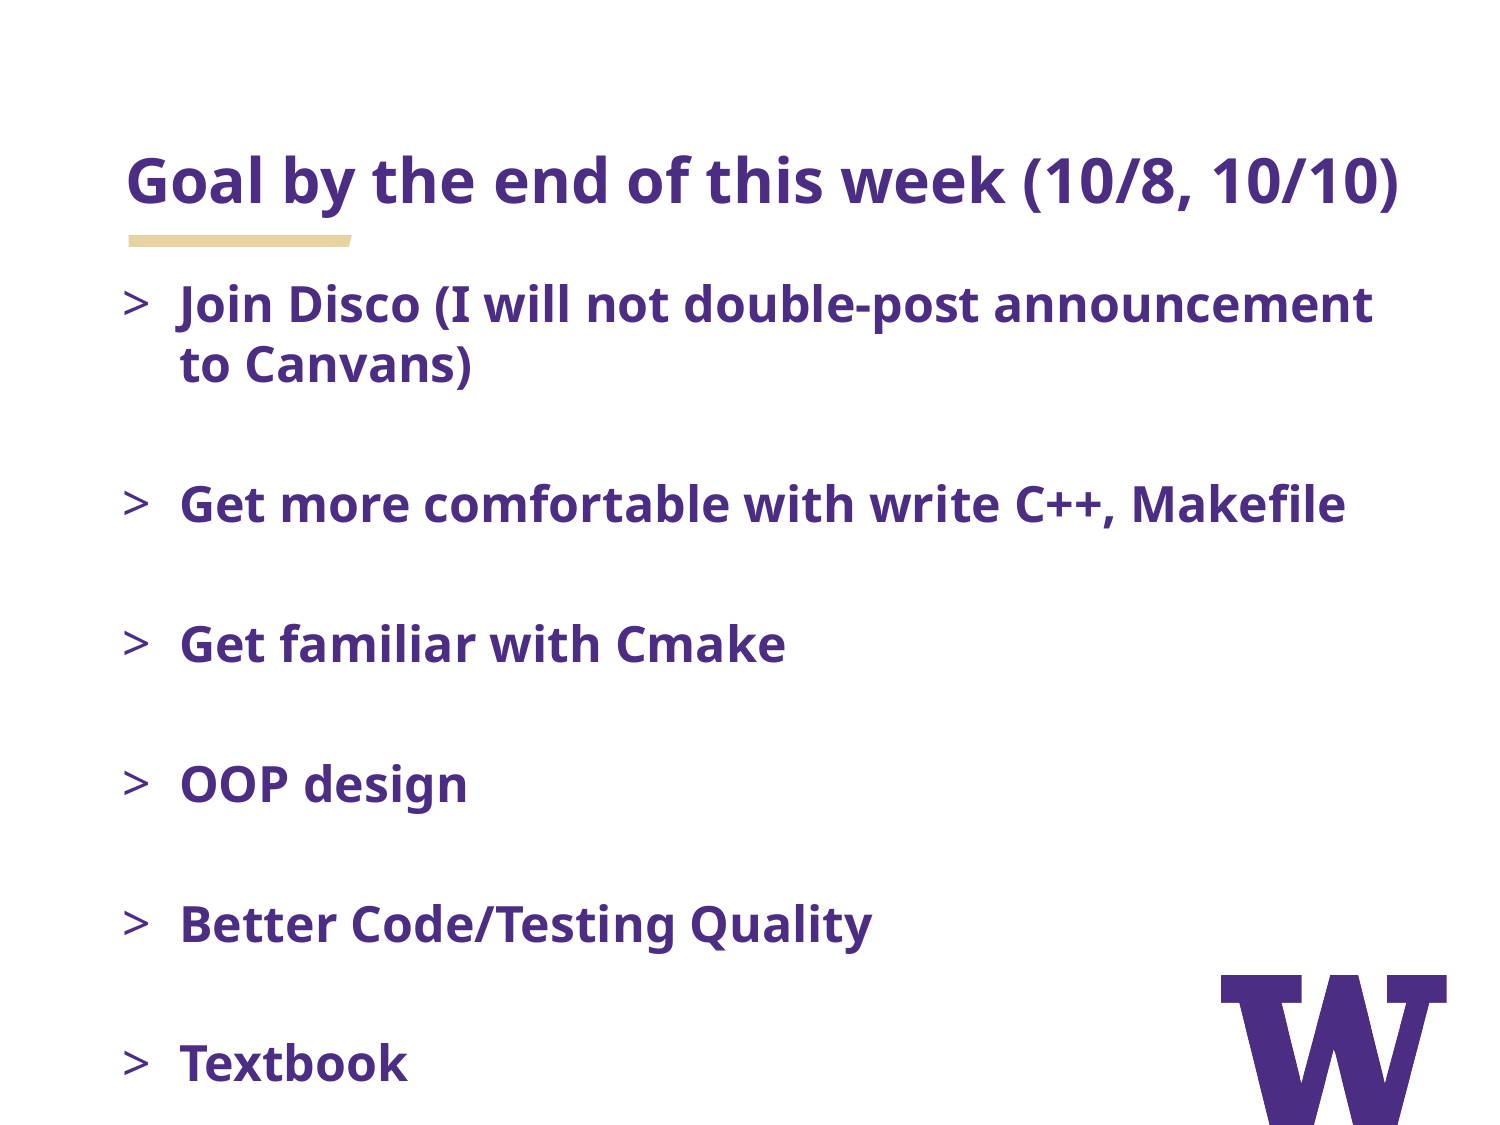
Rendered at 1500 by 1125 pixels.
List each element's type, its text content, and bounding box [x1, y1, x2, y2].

list Join Disco (I will not double-post announcement to Canvans) Get more comfortable with write C++, Makefile Get familiar with Cmake OOP design Better Code/Testing Quality Textbook [108, 194, 1453, 854]
picture [1221, 975, 1447, 1125]
title Goal by the end of this week (10/8, 10/10) [110, 60, 1453, 224]
